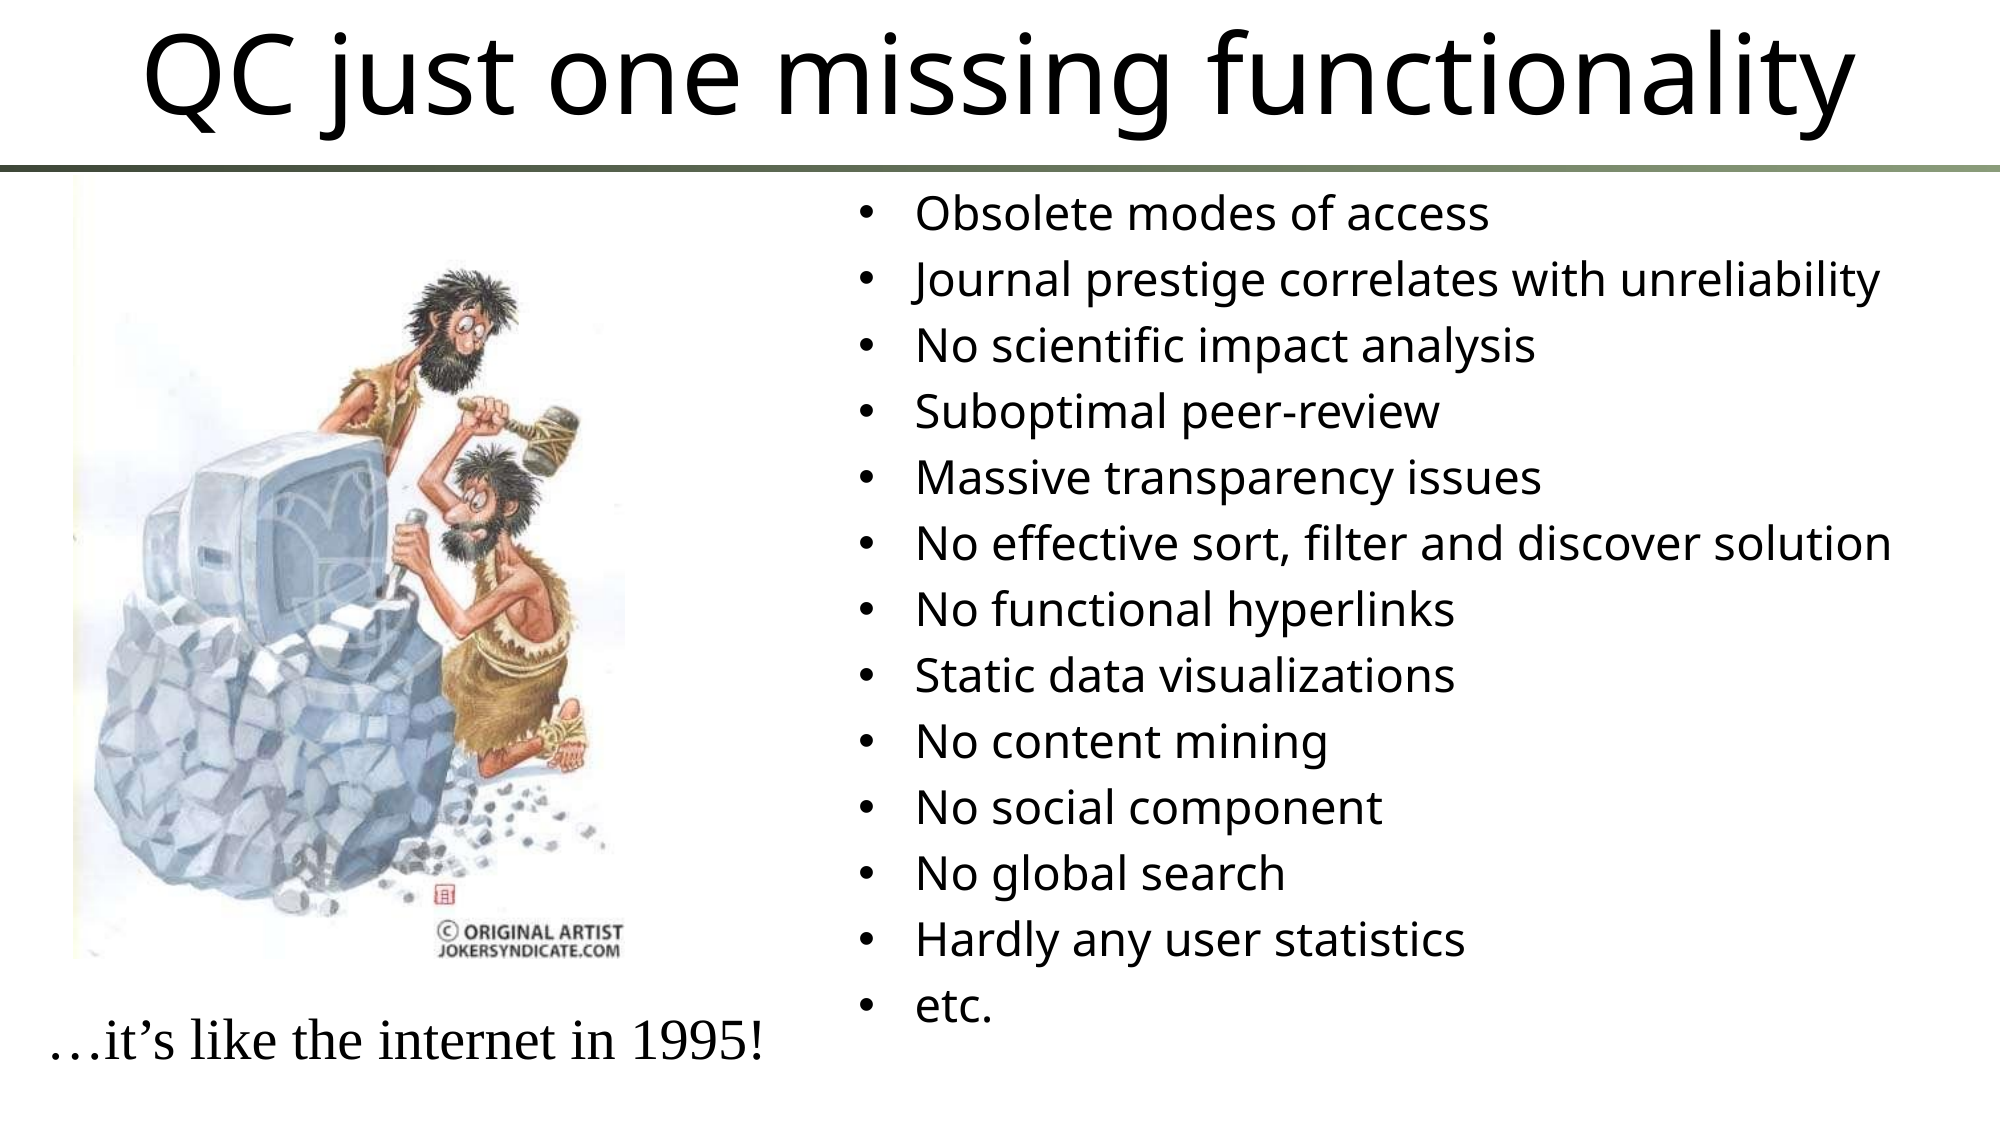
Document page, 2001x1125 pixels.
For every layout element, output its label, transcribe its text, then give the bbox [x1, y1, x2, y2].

picture [0, 165, 2000, 172]
text_box …it’s like the internet in 1995! [24, 993, 789, 1079]
picture [73, 175, 625, 959]
title QC just one missing functionality [0, 0, 2000, 141]
list Obsolete modes of access Journal prestige correlates with unreliability No scientific impact analysis Suboptimal peer-review Massive transparency issues No effective sort, filter and discover solution No functional hyperlinks Static data visualizations No content mining No social component No global search Hardly any user statistics etc. [843, 175, 1983, 1125]
